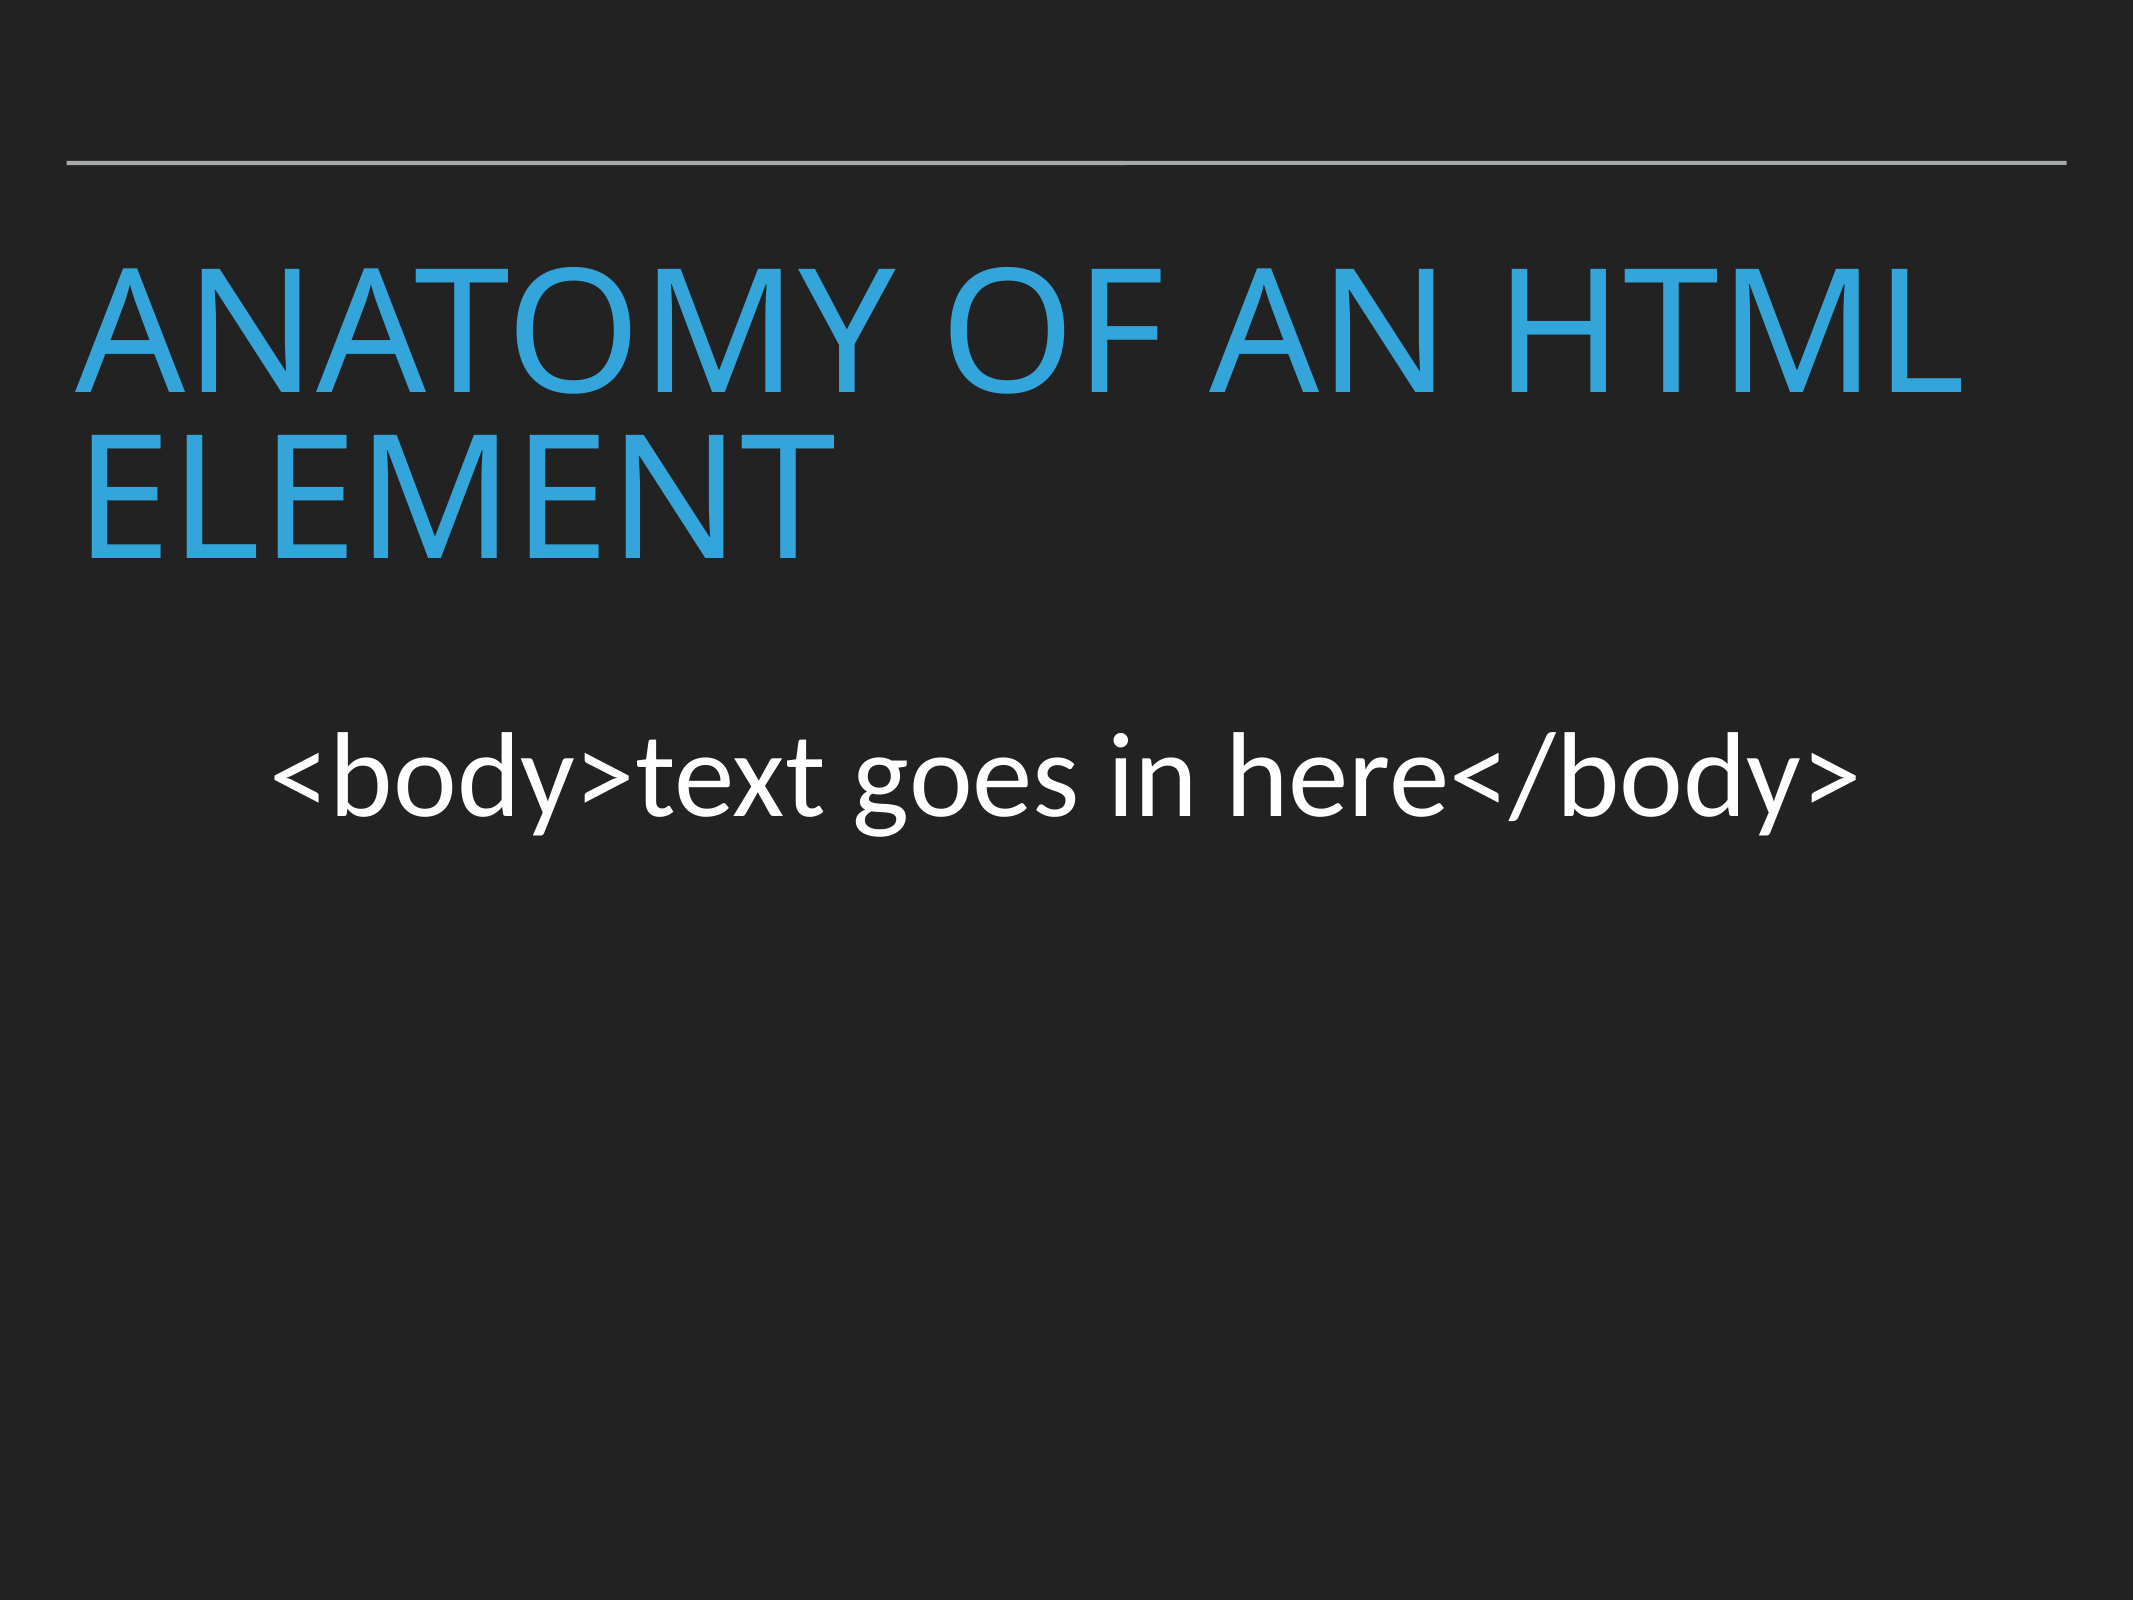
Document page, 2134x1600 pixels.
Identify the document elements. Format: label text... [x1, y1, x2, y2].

text_box <body>text goes in here</body> [0, 696, 2134, 858]
title Anatomy of an HTML ELEMENT [66, 251, 2068, 445]
